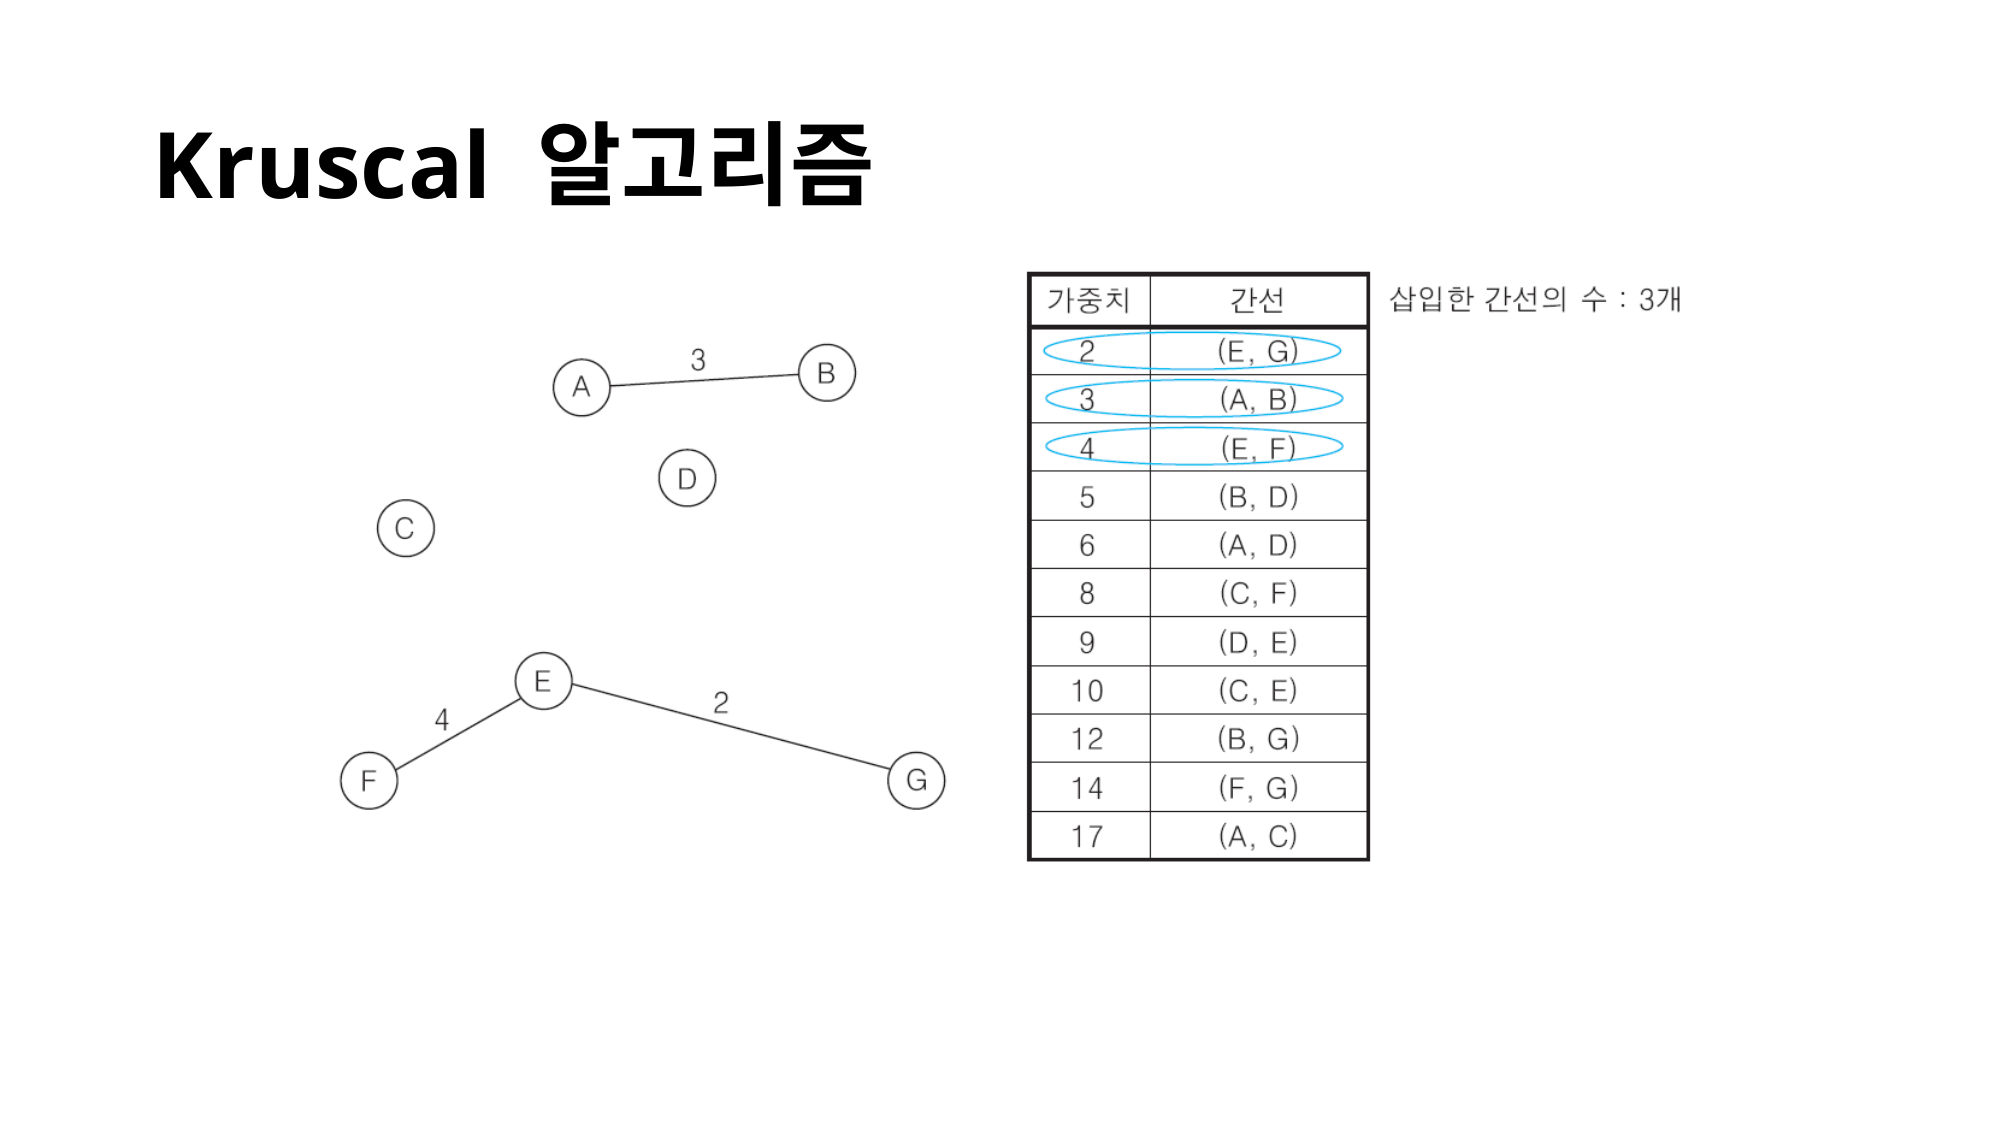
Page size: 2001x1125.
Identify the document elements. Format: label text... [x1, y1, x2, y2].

picture [306, 249, 1694, 876]
title Kruscal 알고리즘 [137, 59, 1863, 278]
